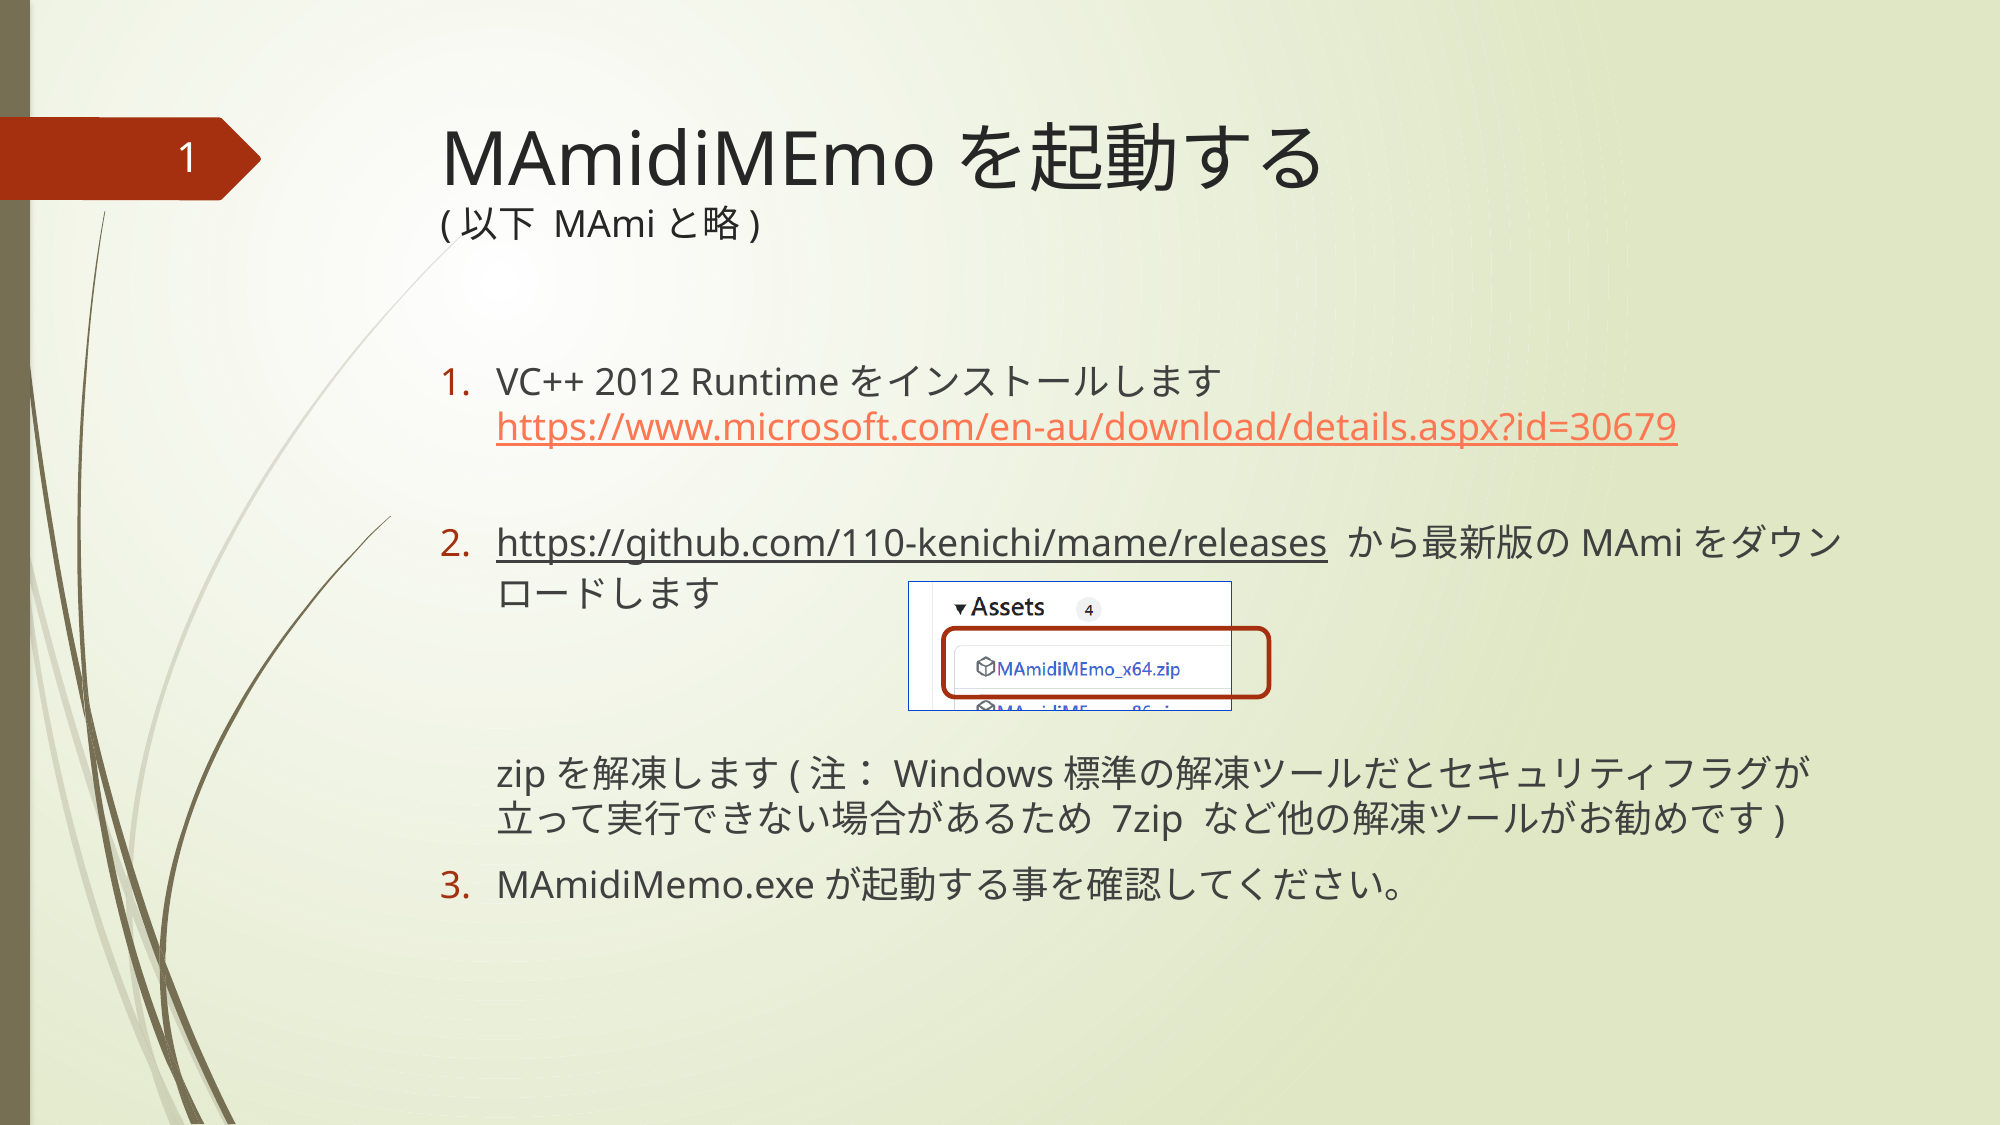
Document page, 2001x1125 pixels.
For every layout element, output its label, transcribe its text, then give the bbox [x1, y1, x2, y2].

picture [908, 581, 1233, 711]
slide_number 1 [87, 129, 216, 190]
title MAmidiMEmoを起動する (以下 MAmiと略) [425, 102, 1888, 313]
text_box [1236, 628, 1269, 698]
text_box VC++ 2012 Runtimeをインストールします https://www.microsoft.com/en-au/download/details.aspx?id=30679 https://github.com/110-kenichi/mame/releases から最新版のMAmiをダウンロードします zipを解凍します(注：Windows標準の解凍ツールだとセキュリティフラグが立って実行できない場合があるため 7zip など他の解凍ツールがお勧めです) MAmidiMemo.exeが起動する事を確認してください。 [424, 350, 1888, 1116]
